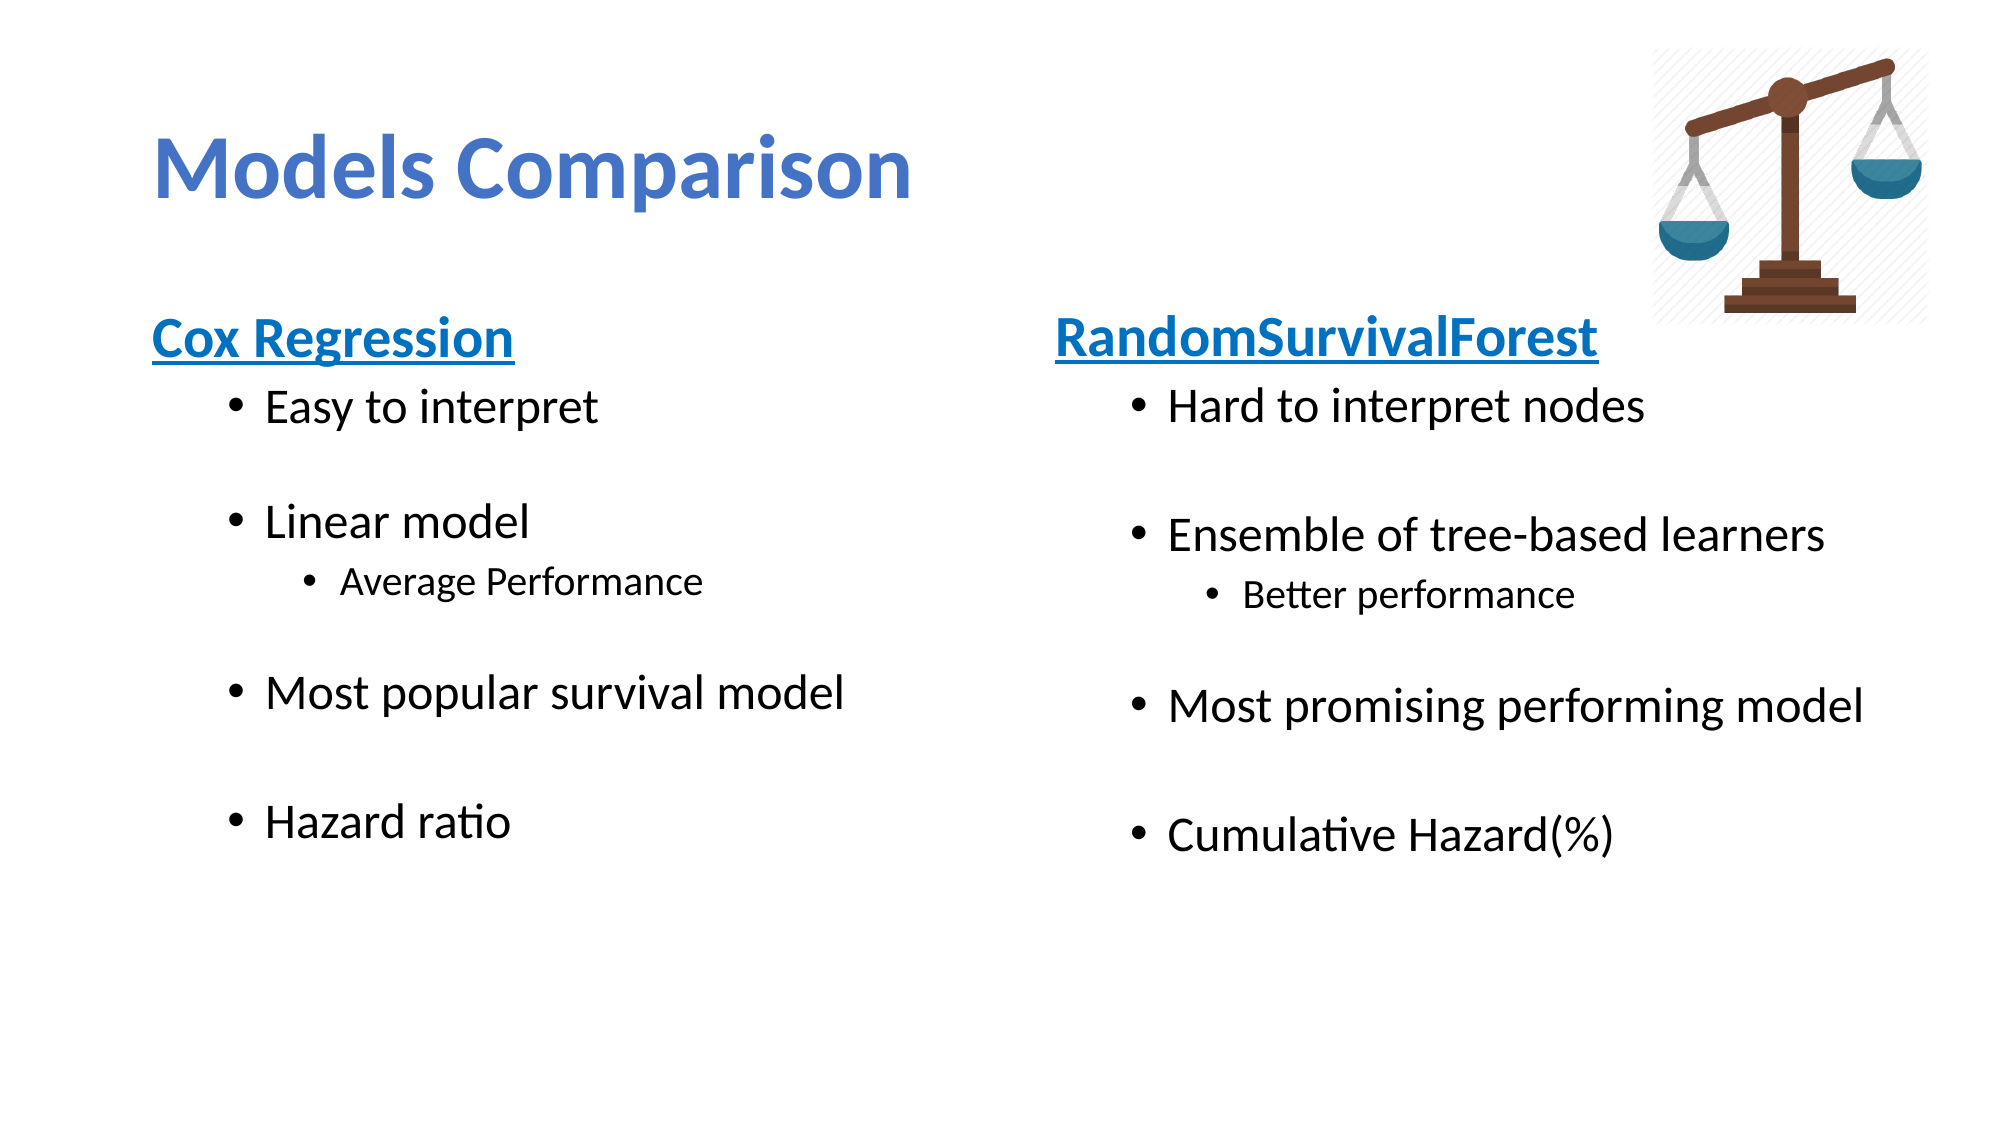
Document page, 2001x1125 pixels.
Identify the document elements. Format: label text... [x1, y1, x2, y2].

list Cox Regression Easy to interpret Linear model Average Performance Most popular survival model Hazard ratio [137, 299, 875, 1014]
picture [1649, 45, 1930, 326]
text_box RandomSurvivalForest Hard to interpret nodes Ensemble of tree-based learners Better performance Most promising performing model Cumulative Hazard(%) [1040, 298, 1893, 1013]
title Models Comparison [137, 59, 1649, 278]
